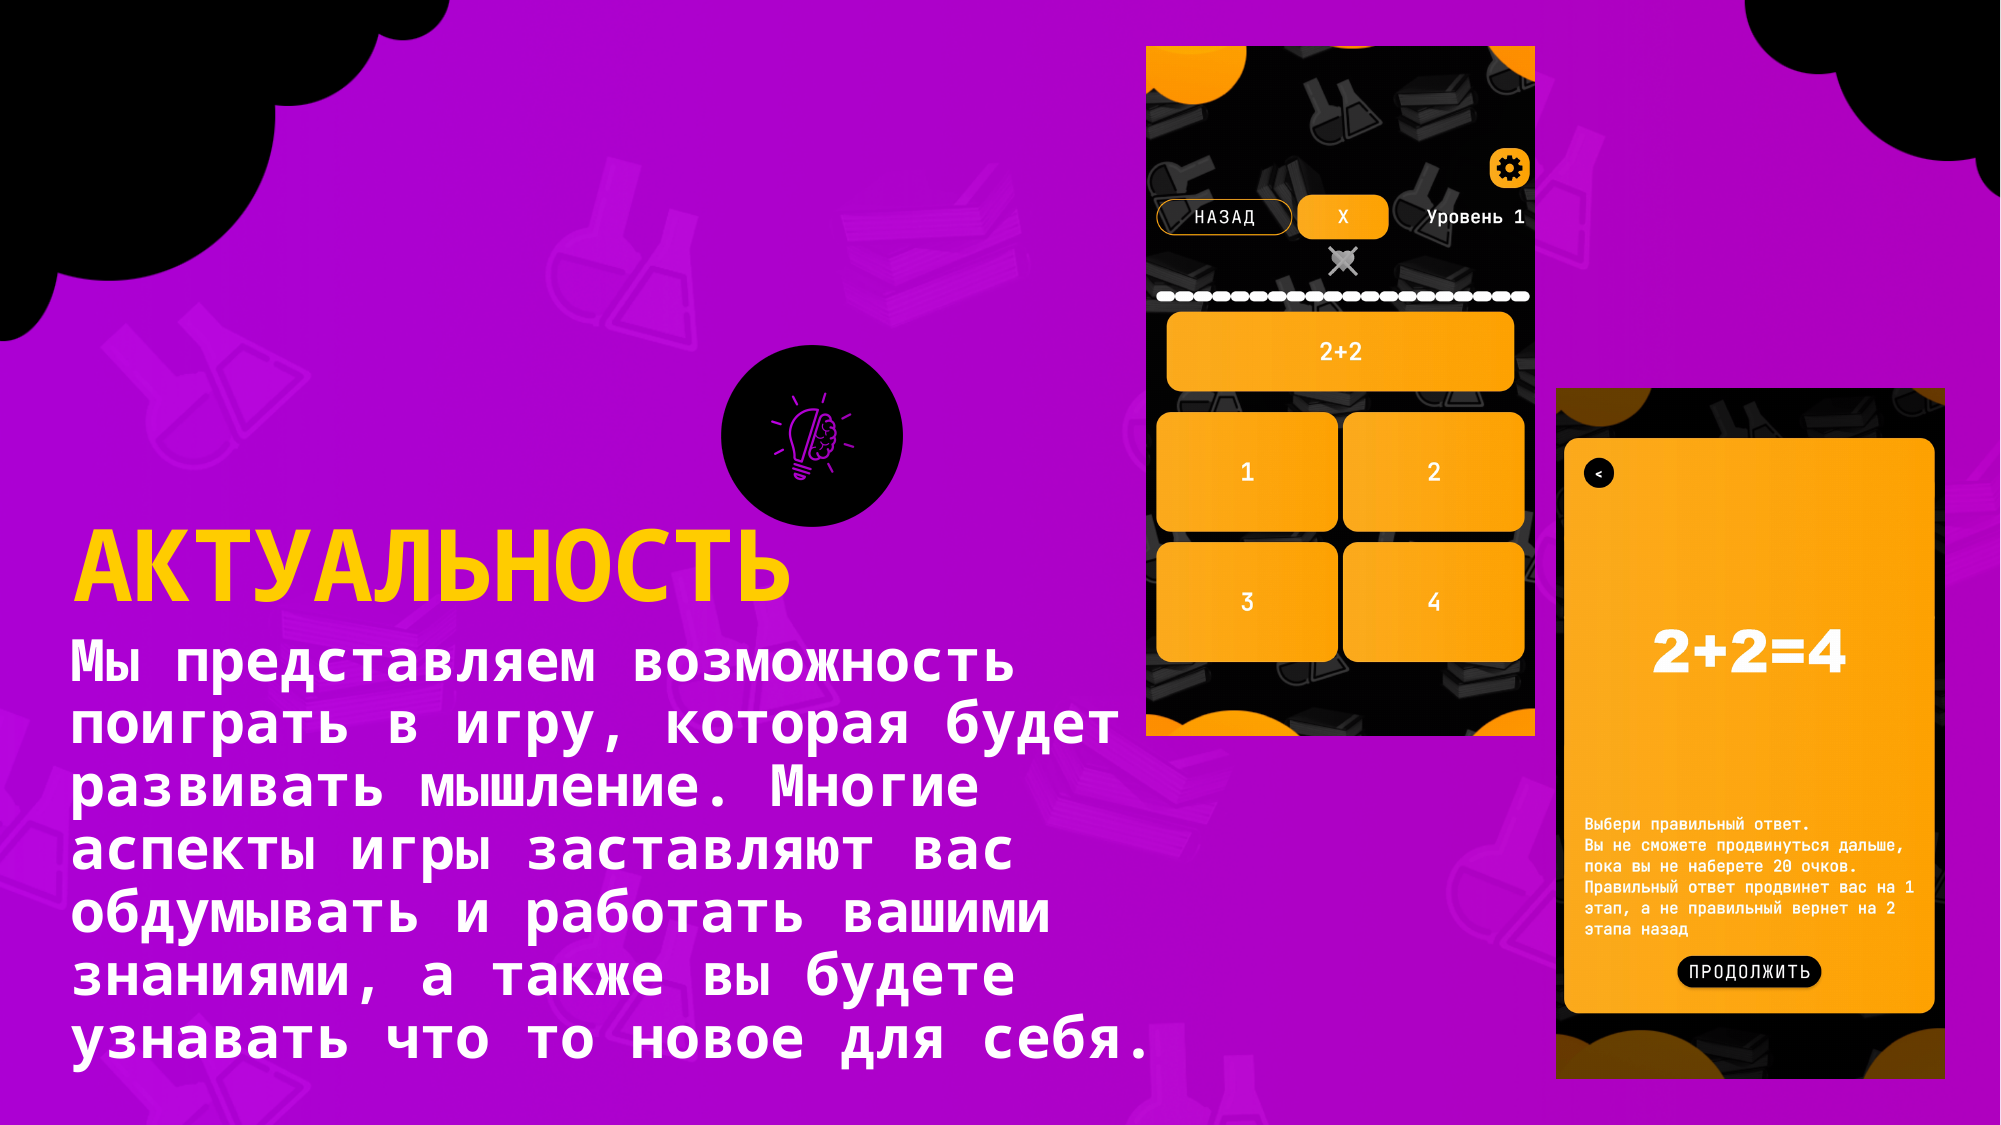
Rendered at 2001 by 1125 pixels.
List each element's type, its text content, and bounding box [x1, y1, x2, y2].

picture [0, 0, 2001, 1125]
text_box АКТУАЛЬНОСТЬ [58, 494, 809, 629]
title Мы представляем возможность поиграть в игру, которая будет развивать мышление. Многие аспекты игры заставляют вас обдумывать и работать вашими знаниями, а также вы будете узнавать что то новое для себя. [55, 604, 1254, 1079]
